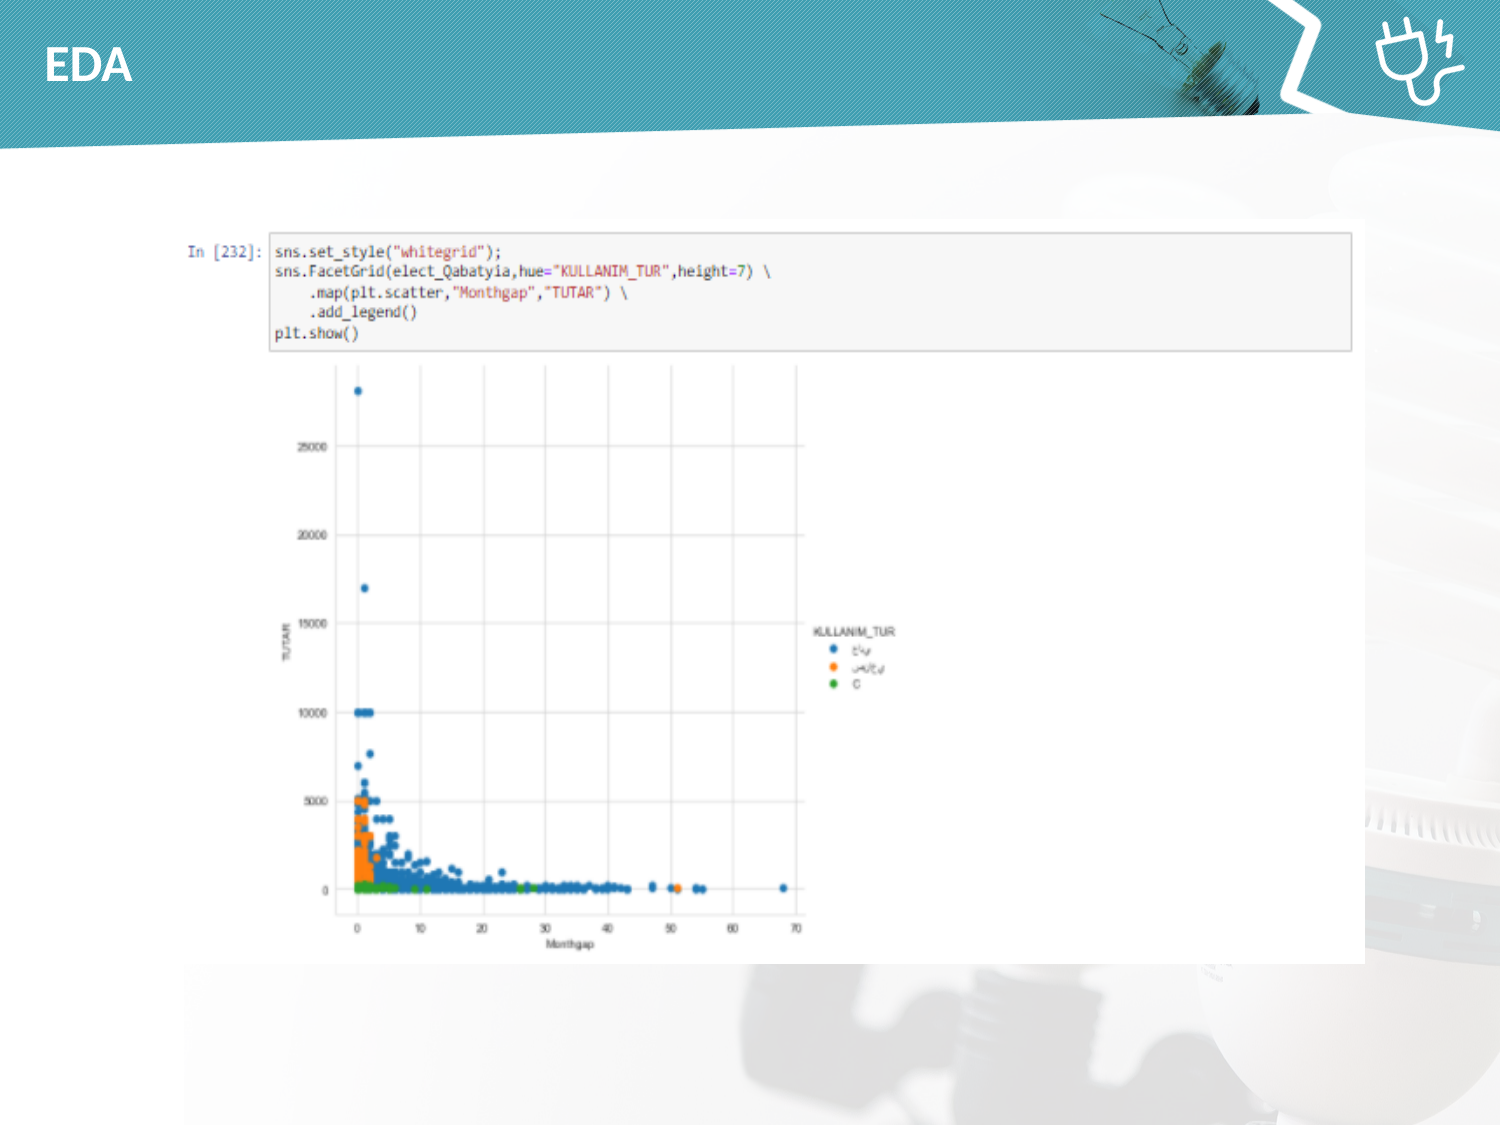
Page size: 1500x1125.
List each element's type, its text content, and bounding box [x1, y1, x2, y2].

title EDA [29, 0, 1287, 127]
picture [0, 0, 1500, 1125]
